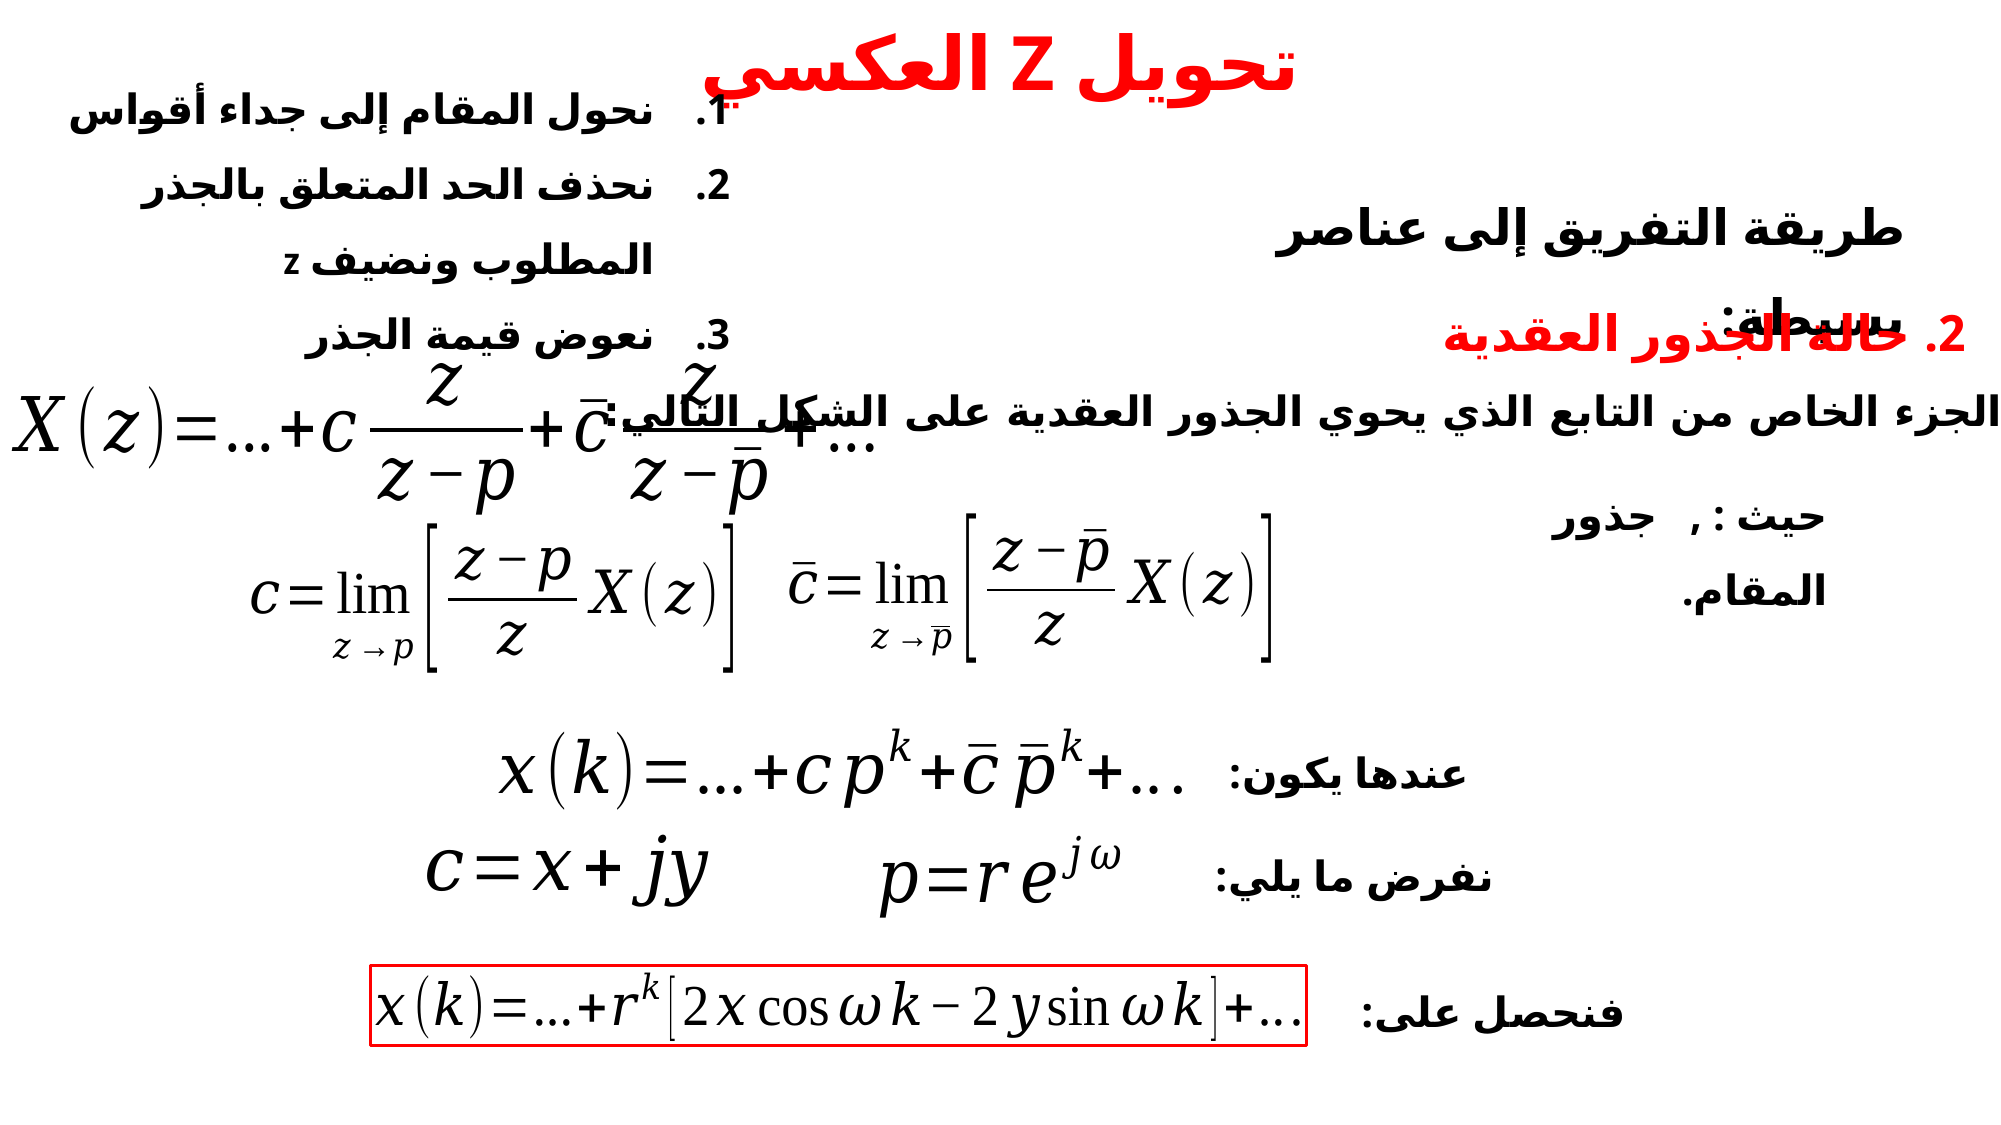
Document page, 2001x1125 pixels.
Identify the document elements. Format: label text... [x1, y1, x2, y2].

text_box عندها يكون: [1196, 714, 1484, 805]
text_box نحول المقام إلى جداء أقواس نحذف الحد المتعلق بالجذر المطلوب ونضيف z نعوض قيمة الجذر [0, 50, 745, 366]
text_box نفرض ما يلي: [1196, 817, 1509, 907]
title تحويل Z العكسي [137, 0, 1863, 134]
text_box طريقة التفريق إلى عناصر بسيطة: [1254, 157, 1921, 353]
text_box 2. حالة الجذور العقدية [1427, 263, 1981, 369]
text_box نكتب الجزء الخاص من التابع الذي يحوي الجذور العقدية على الشكل التالي: [574, 377, 2000, 443]
text_box فنحصل على: [1327, 953, 1641, 1043]
